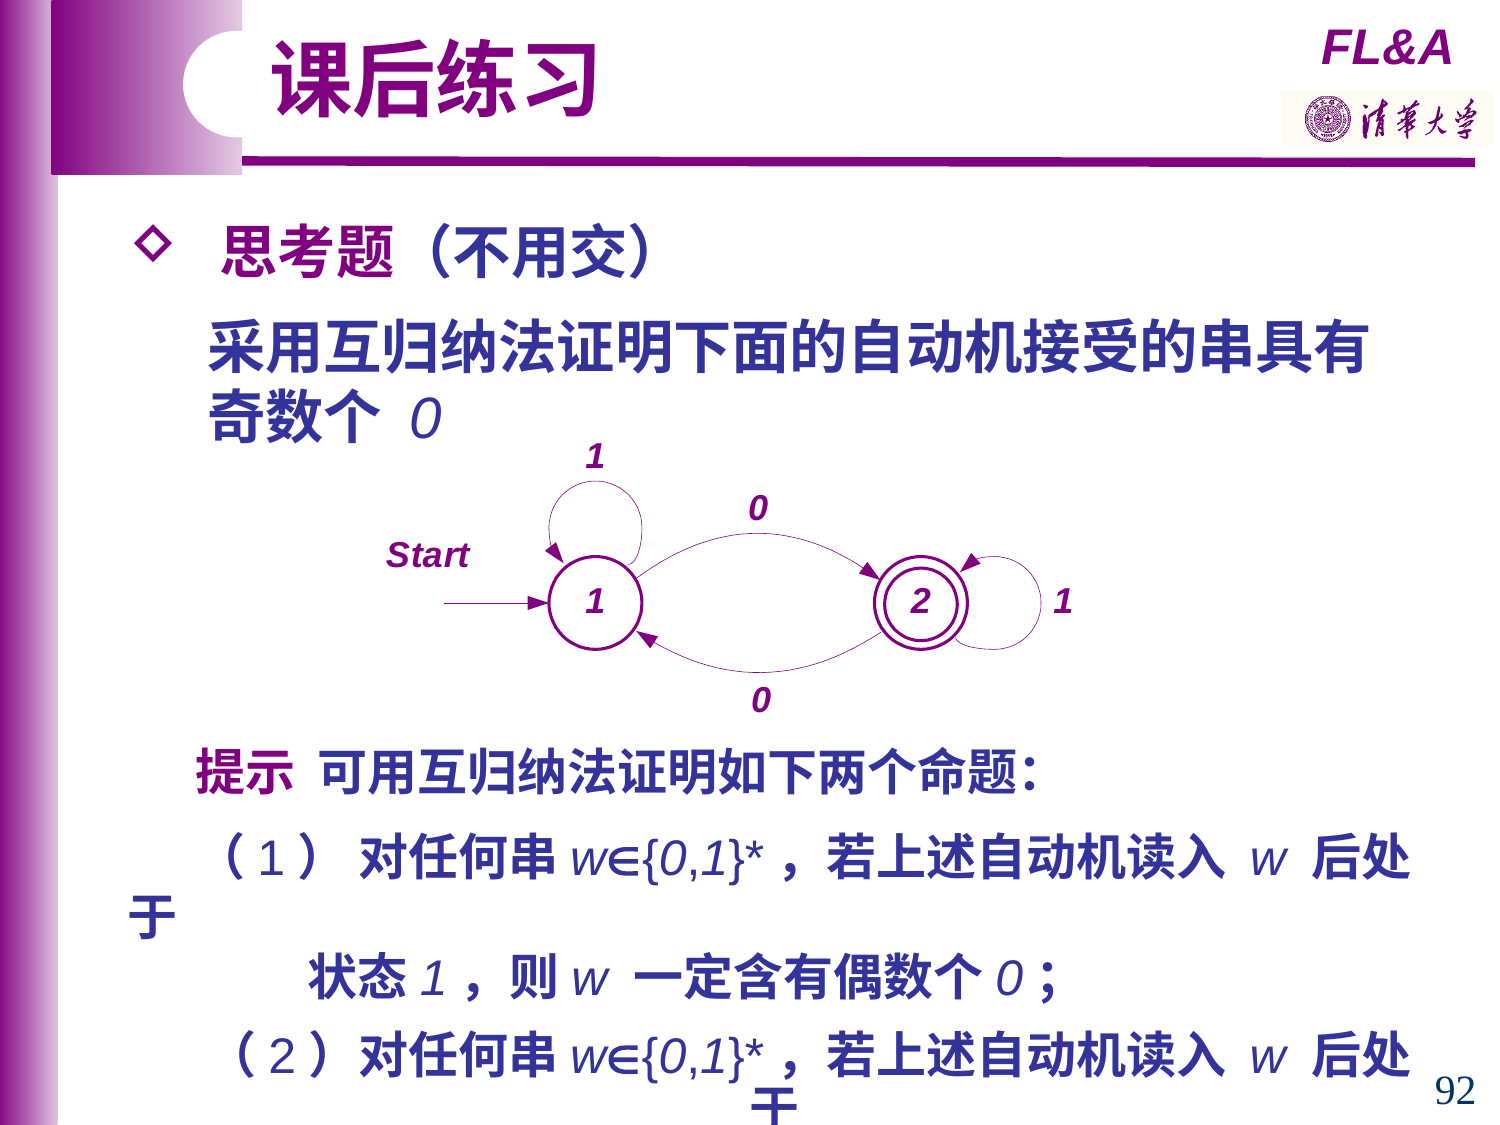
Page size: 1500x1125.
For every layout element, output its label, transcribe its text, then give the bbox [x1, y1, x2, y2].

picture [1281, 90, 1494, 145]
text_box 提示 可用互归纳法证明如下两个命题： （1） 对任何串w{0,1}*，若上述自动机读入 w 后处于 状态1，则w 一定含有偶数个0； （2）对任何串w{0,1}*，若上述自动机读入 w 后处于 状态2，则w 一定含有奇数个0. [112, 733, 1438, 1125]
text_box 课后练习 [254, 31, 618, 136]
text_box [359, 431, 1093, 729]
text_box 思考题（不用交） 采用互归纳法证明下面的自动机接受的串具有 奇数个 0 [112, 207, 1438, 458]
text_box 92 [1411, 1061, 1500, 1122]
